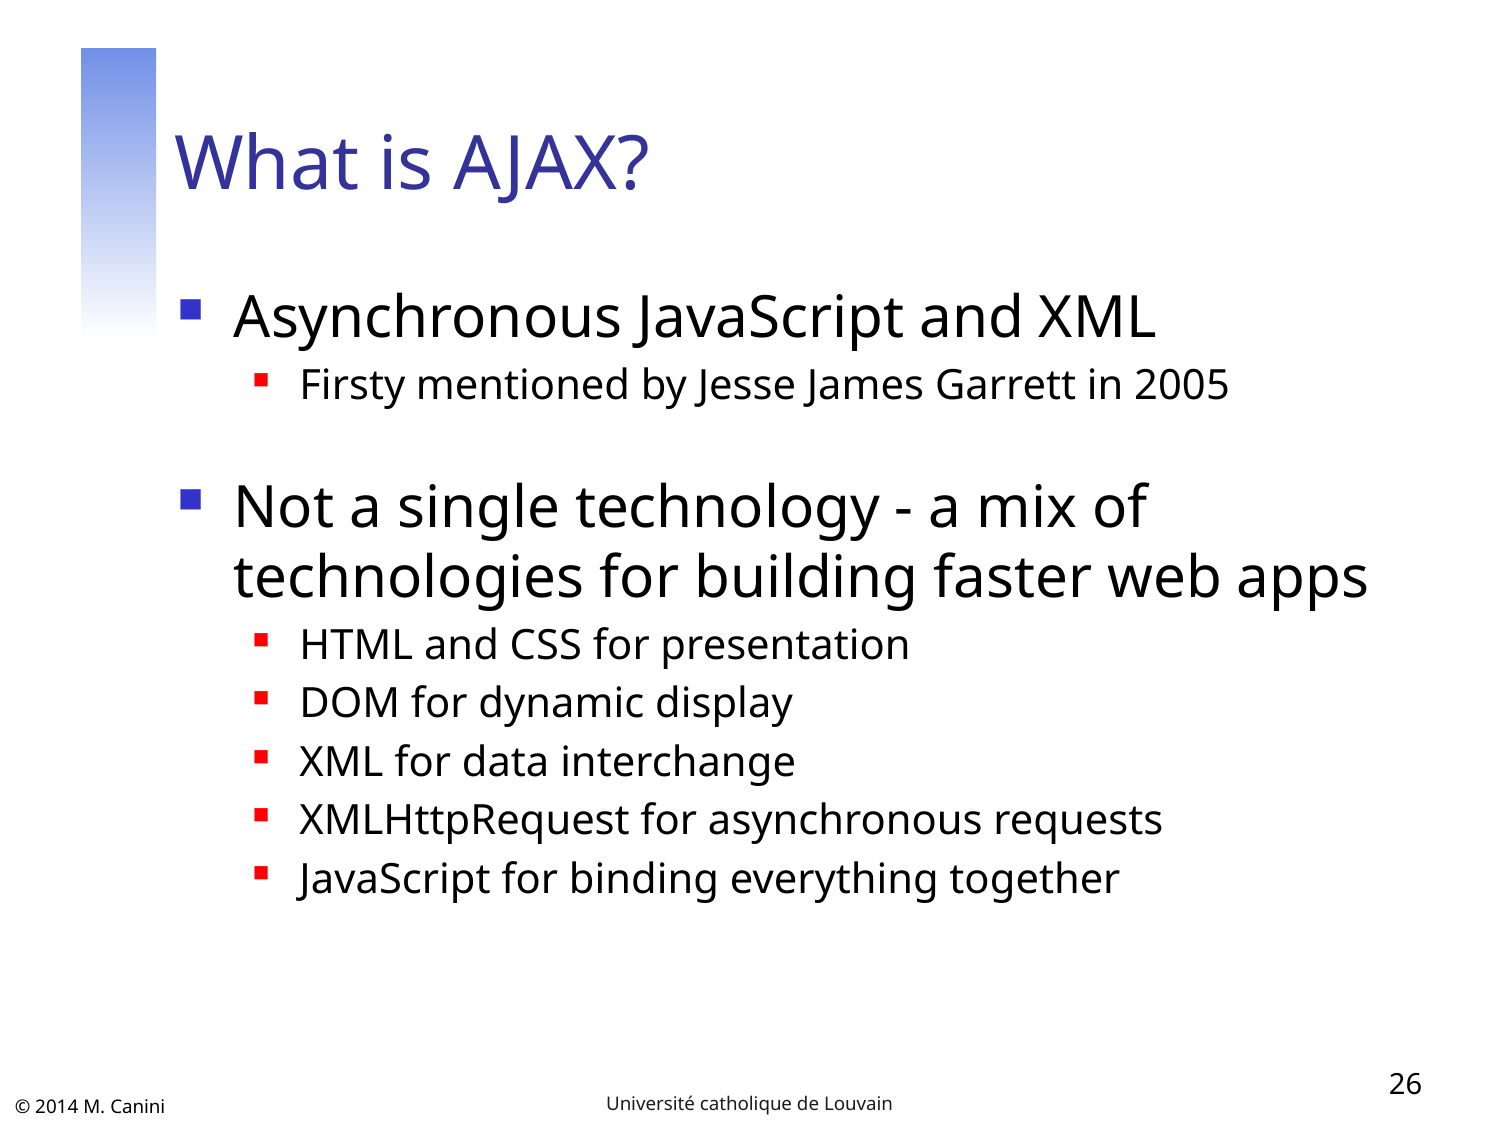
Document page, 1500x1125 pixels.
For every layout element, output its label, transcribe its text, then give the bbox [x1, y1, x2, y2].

slide_number 26 [1124, 1037, 1438, 1113]
list Asynchronous JavaScript and XML Firsty mentioned by Jesse James Garrett in 2005 Not a single technology - a mix of technologies for building faster web apps HTML and CSS for presentation DOM for dynamic display XML for data interchange XMLHttpRequest for asynchronous requests JavaScript for binding everything together [162, 271, 1468, 1016]
title What is AJAX? [158, 49, 1438, 213]
footer Université catholique de Louvain [512, 1083, 987, 1125]
